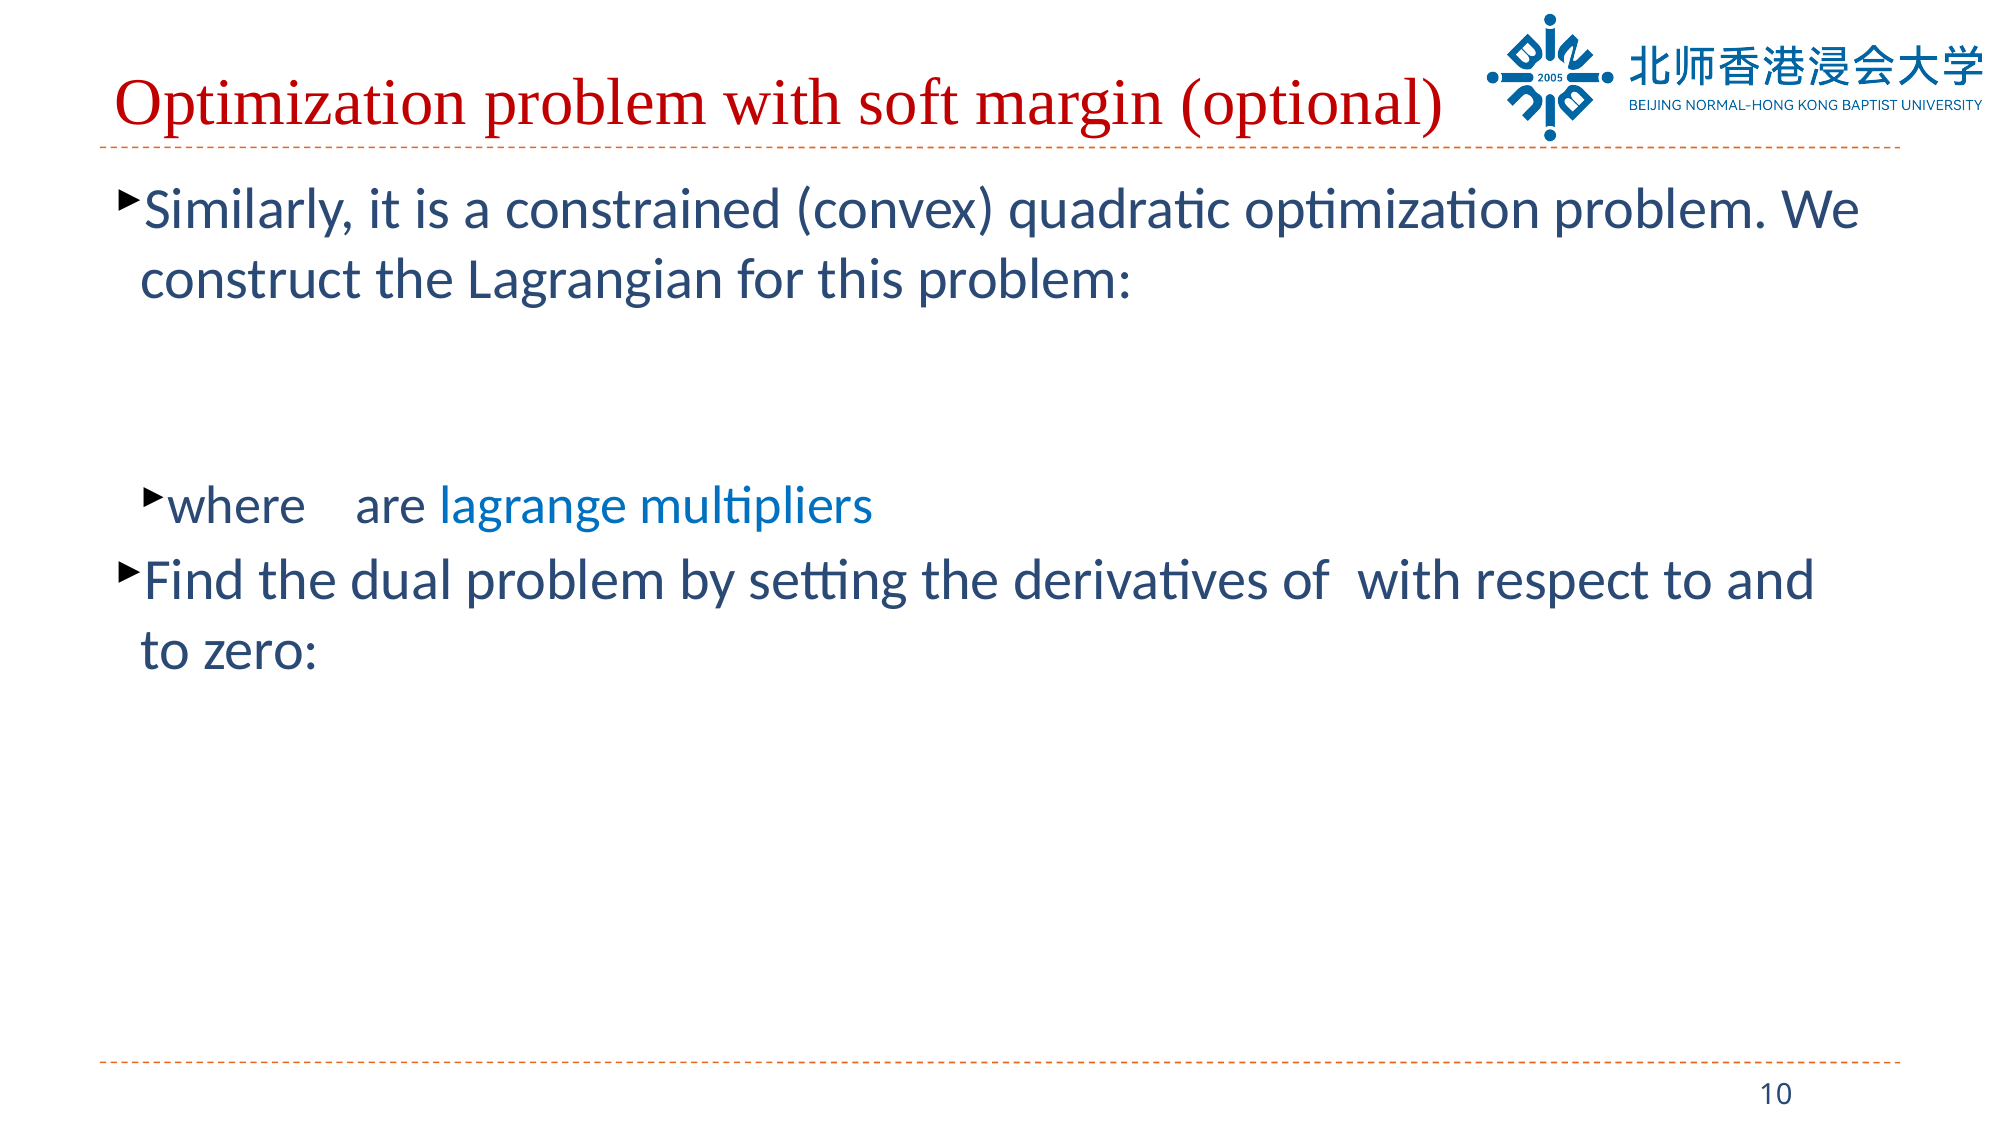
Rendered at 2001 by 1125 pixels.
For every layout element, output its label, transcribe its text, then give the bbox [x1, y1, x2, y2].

picture [1469, 0, 2000, 156]
title Optimization problem with soft margin (optional) [99, 24, 1900, 146]
